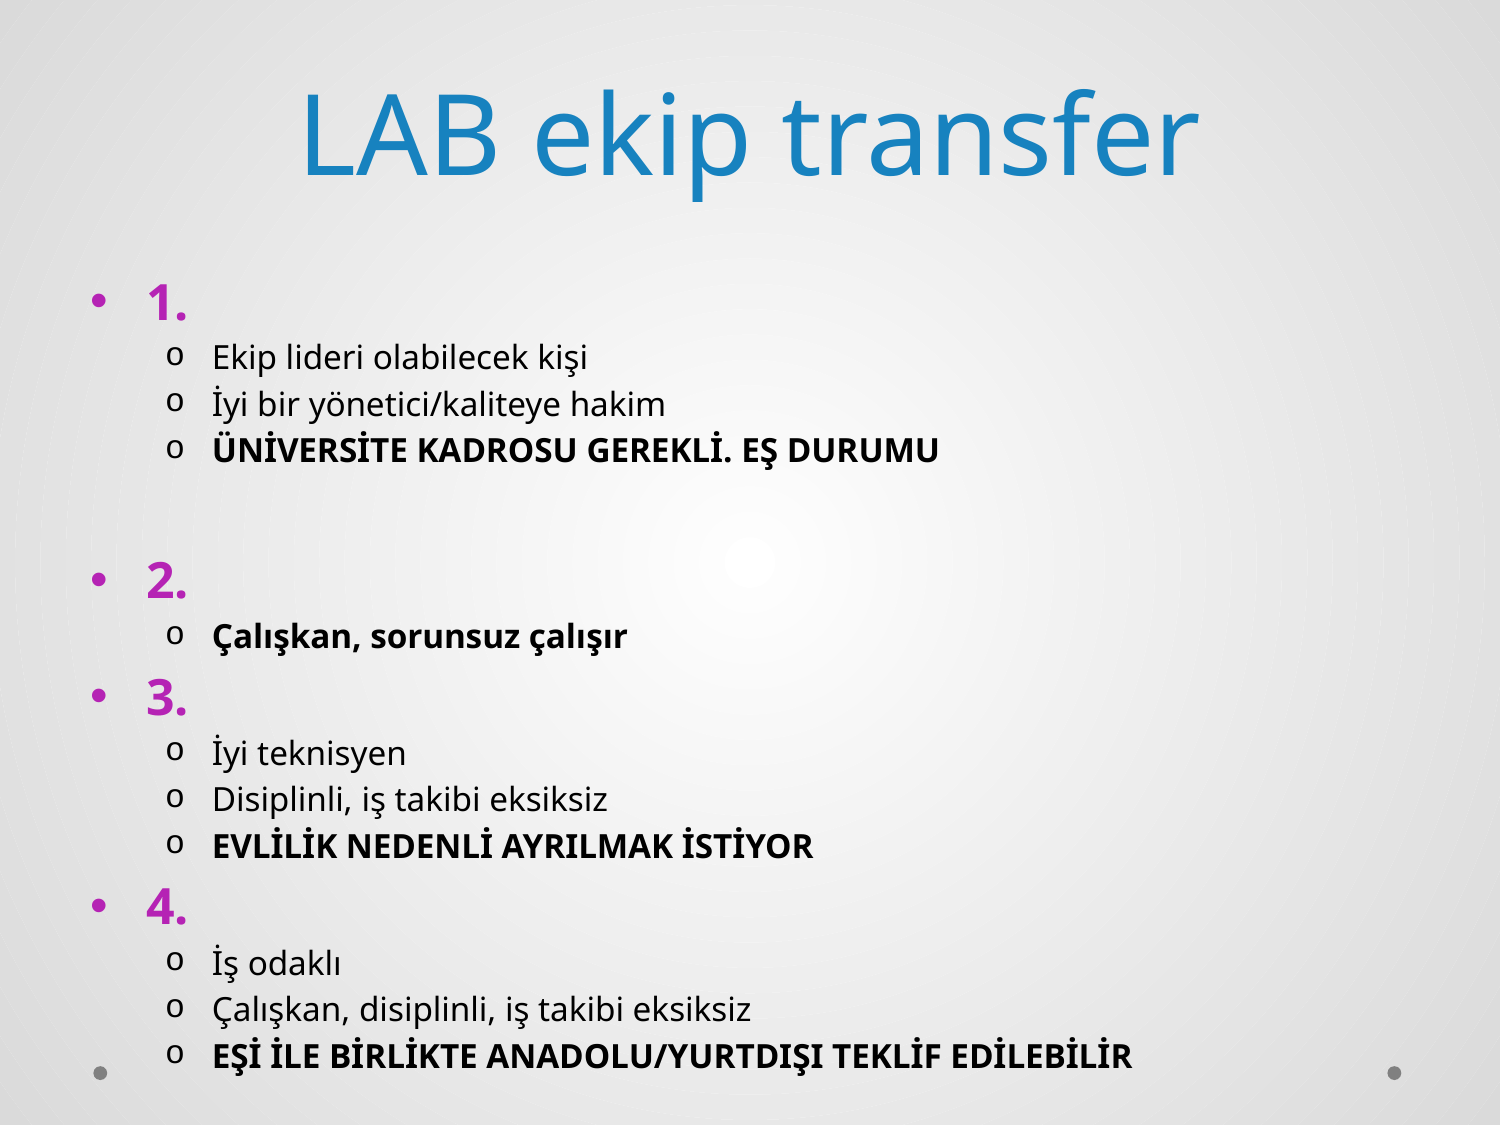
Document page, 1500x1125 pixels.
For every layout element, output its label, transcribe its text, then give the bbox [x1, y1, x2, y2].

list 1. Ekip lideri olabilecek kişi İyi bir yönetici/kaliteye hakim ÜNİVERSİTE KADROSU GEREKLİ. EŞ DURUMU 2. Çalışkan, sorunsuz çalışır 3. İyi teknisyen Disiplinli, iş takibi eksiksiz EVLİLİK NEDENLİ AYRILMAK İSTİYOR 4. İş odaklı Çalışkan, disiplinli, iş takibi eksiksiz EŞİ İLE BİRLİKTE ANADOLU/YURTDIŞI TEKLİF EDİLEBİLİR [75, 262, 1425, 1101]
title LAB ekip transfer [75, 0, 1425, 206]
